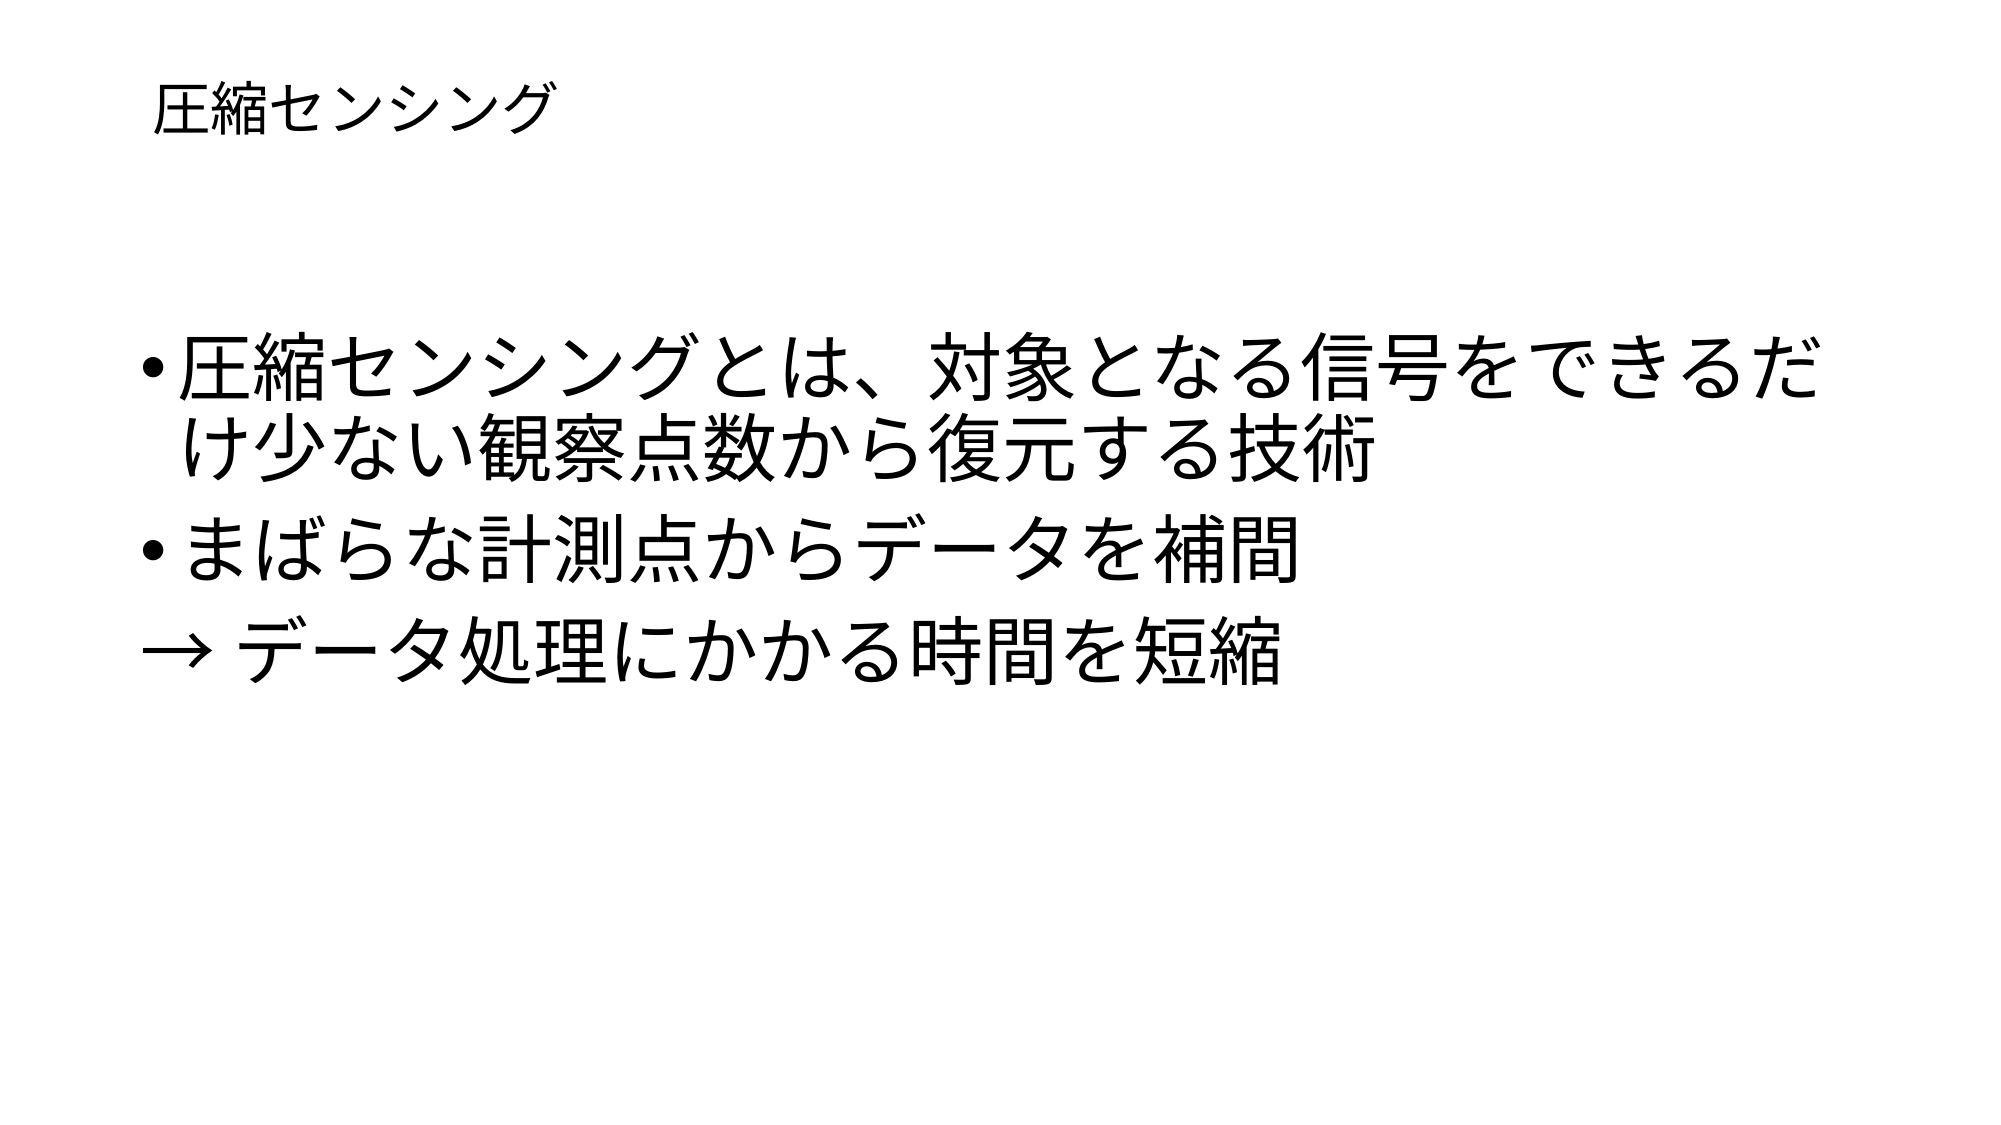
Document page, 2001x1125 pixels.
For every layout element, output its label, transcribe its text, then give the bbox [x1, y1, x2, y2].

title 圧縮センシング [137, 68, 1863, 155]
list 圧縮センシングとは、対象となる信号をできるだけ少ない観察点数から復元する技術 まばらな計測点からデータを補間 →データ処理にかかる時間を短縮 [125, 322, 1851, 1125]
